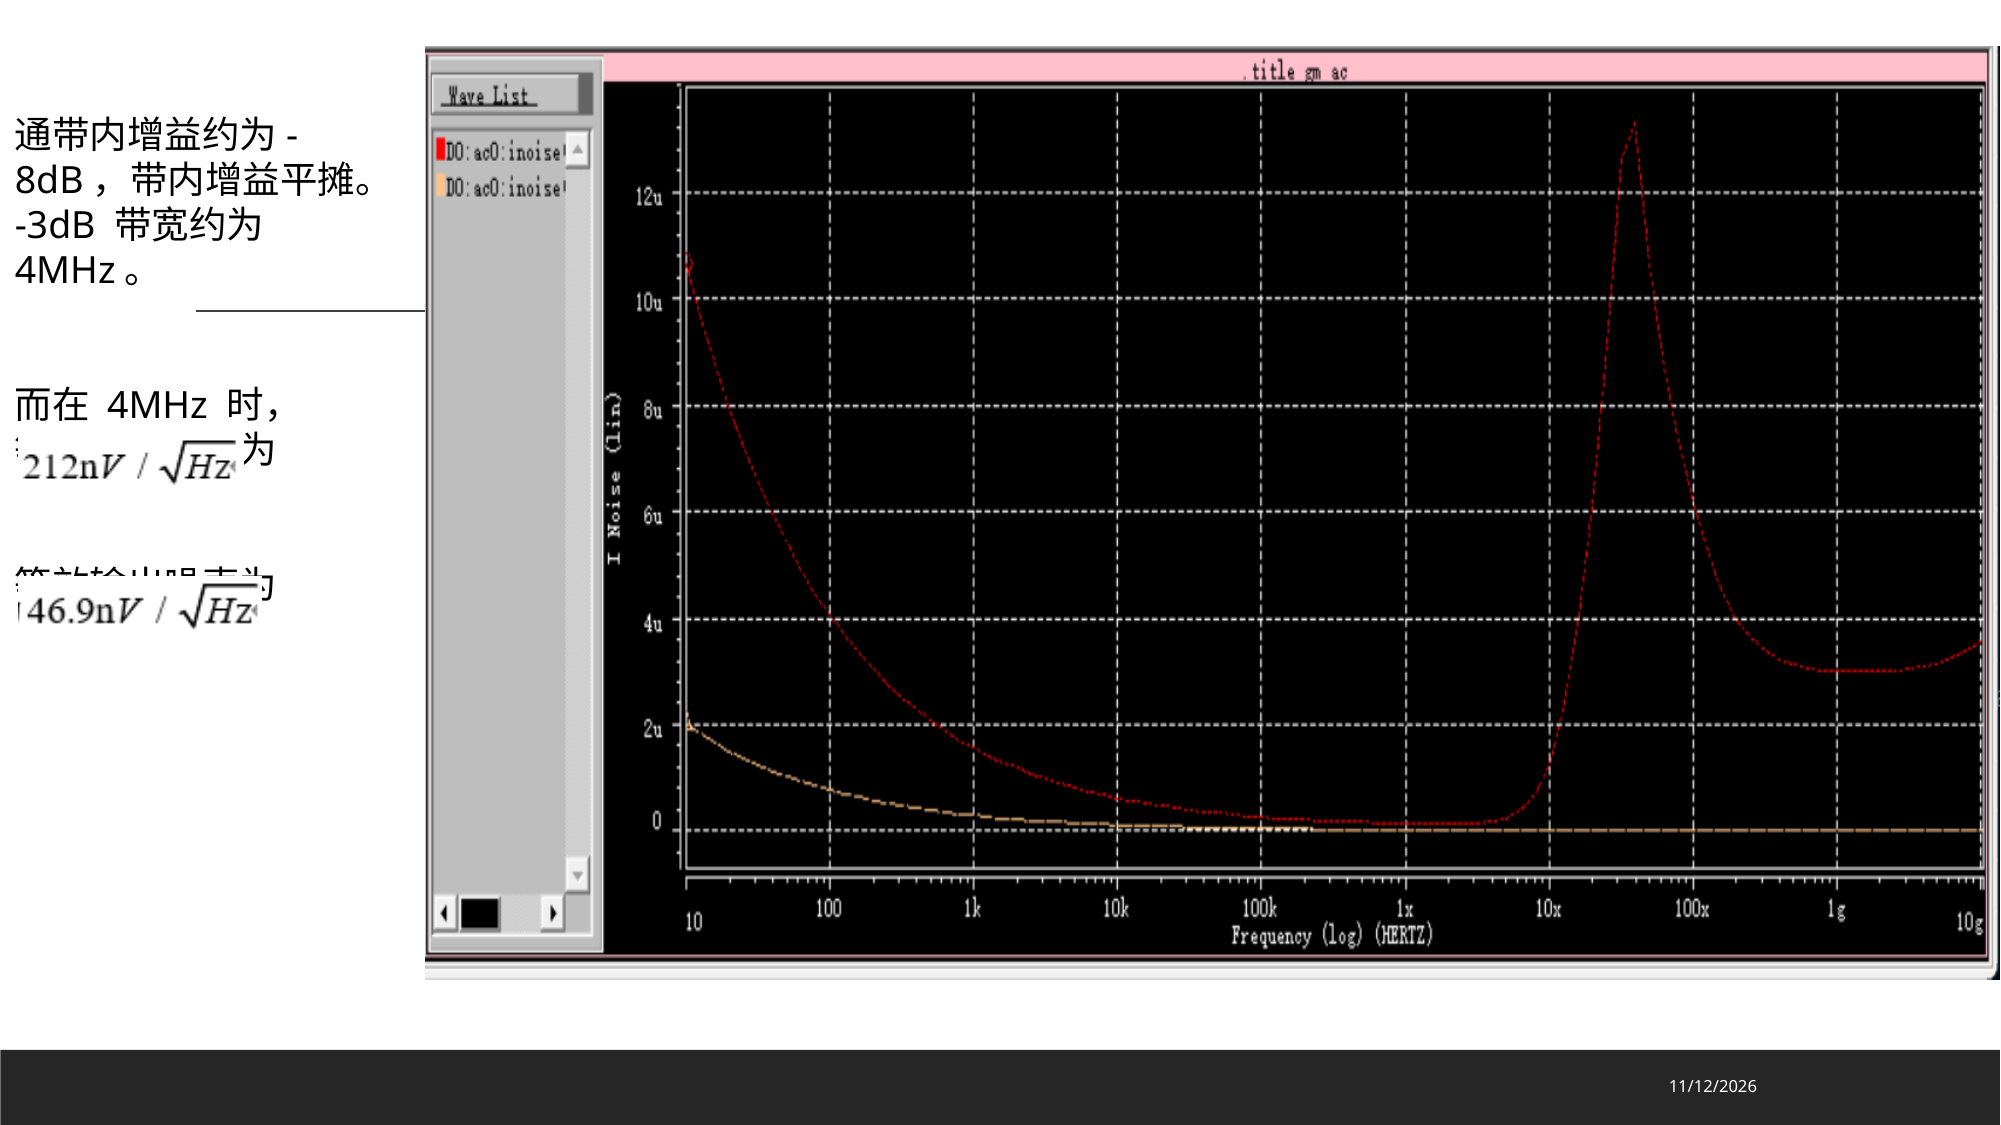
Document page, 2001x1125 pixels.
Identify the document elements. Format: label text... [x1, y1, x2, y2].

picture [17, 430, 245, 493]
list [424, 46, 2000, 981]
picture [17, 575, 262, 638]
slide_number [1348, 1057, 1773, 1118]
text_box 通带内增益约为-8dB，带内增益平摊。 -3dB 带宽约为 4MHz。 而在 4MHz 时， 等效输入噪声为 等效输出噪声为 [0, 103, 397, 659]
